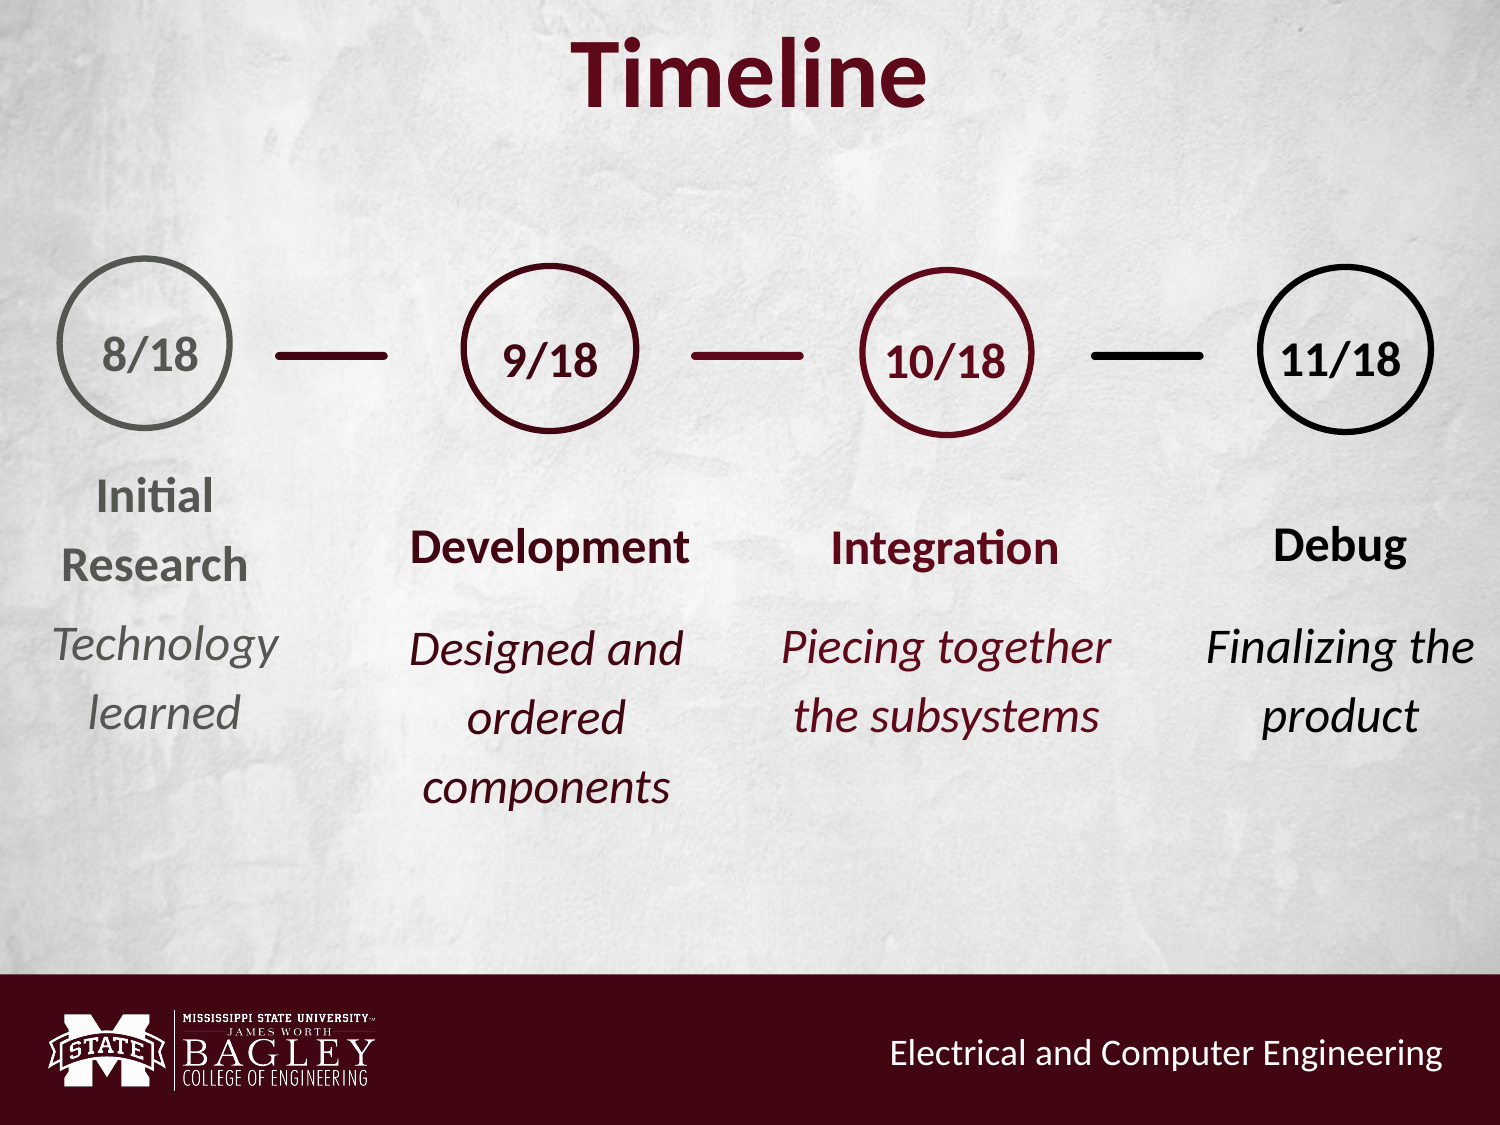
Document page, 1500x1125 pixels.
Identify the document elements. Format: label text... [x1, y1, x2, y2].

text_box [0, 258, 346, 798]
text_box [732, 351, 760, 360]
title Timeline [83, 0, 1417, 135]
text_box [1132, 351, 1159, 360]
picture [35, 1002, 387, 1098]
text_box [1164, 266, 1500, 795]
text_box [365, 265, 728, 797]
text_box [765, 269, 1128, 795]
text_box [350, 351, 360, 360]
